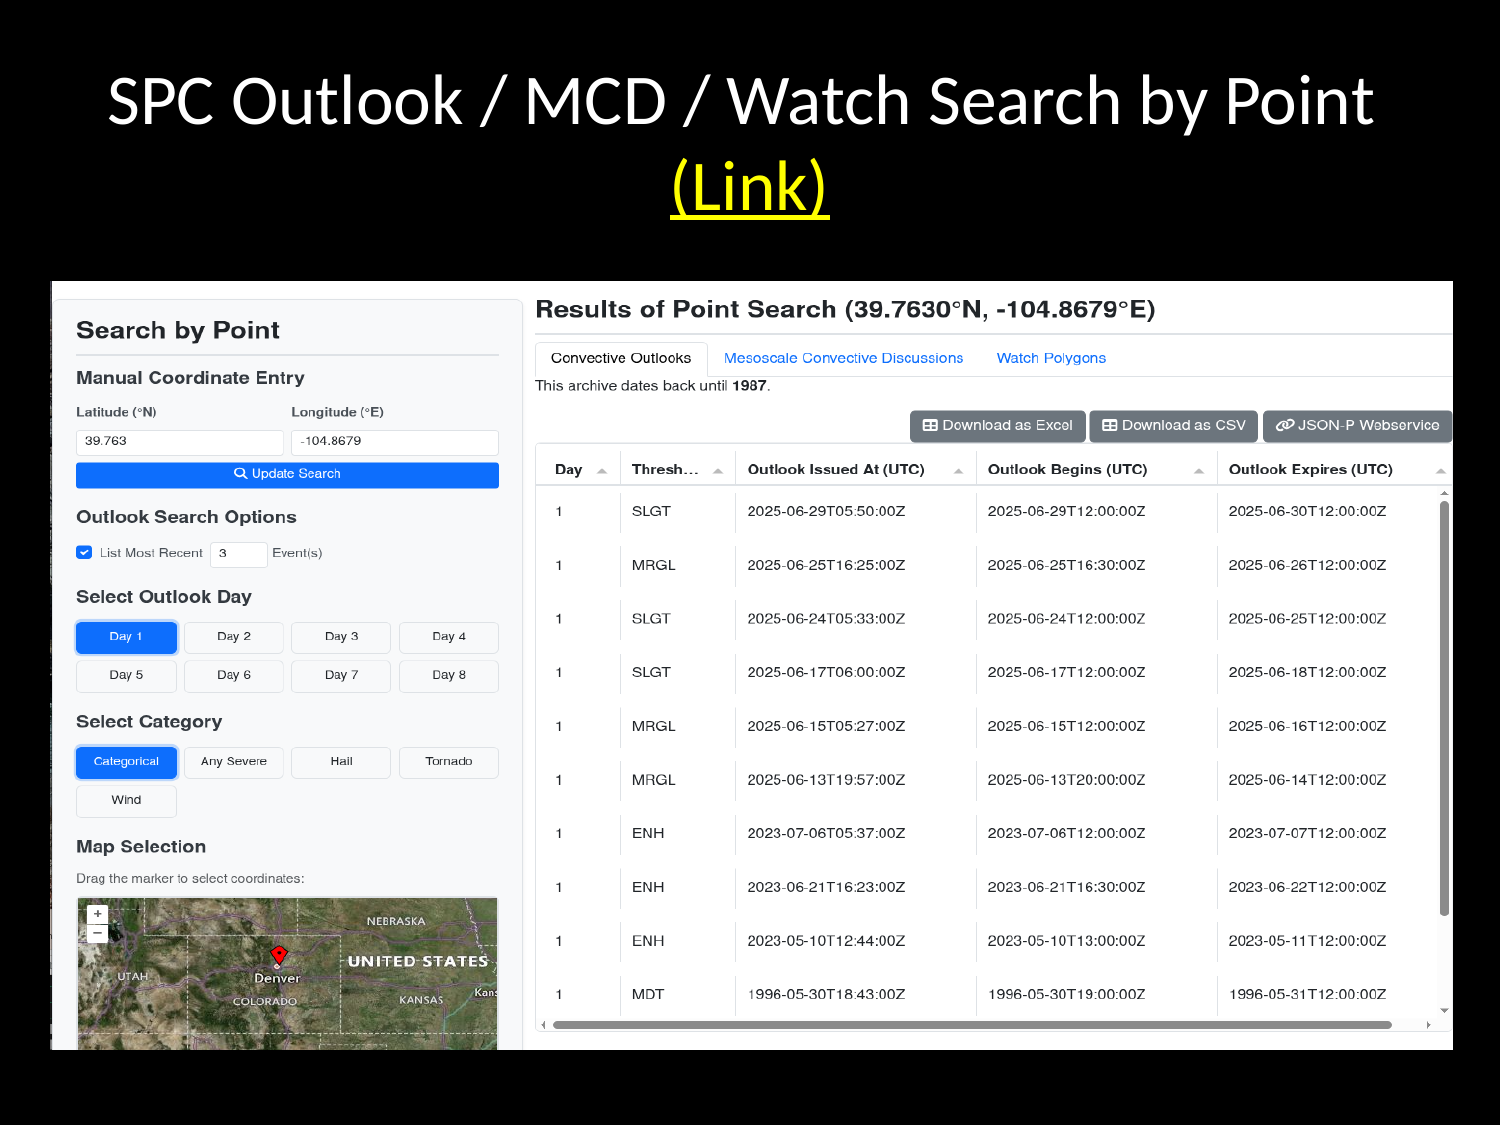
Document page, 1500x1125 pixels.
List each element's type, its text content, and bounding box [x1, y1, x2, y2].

title SPC Outlook / MCD / Watch Search by Point (Link) [75, 45, 1425, 233]
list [49, 281, 1453, 1051]
